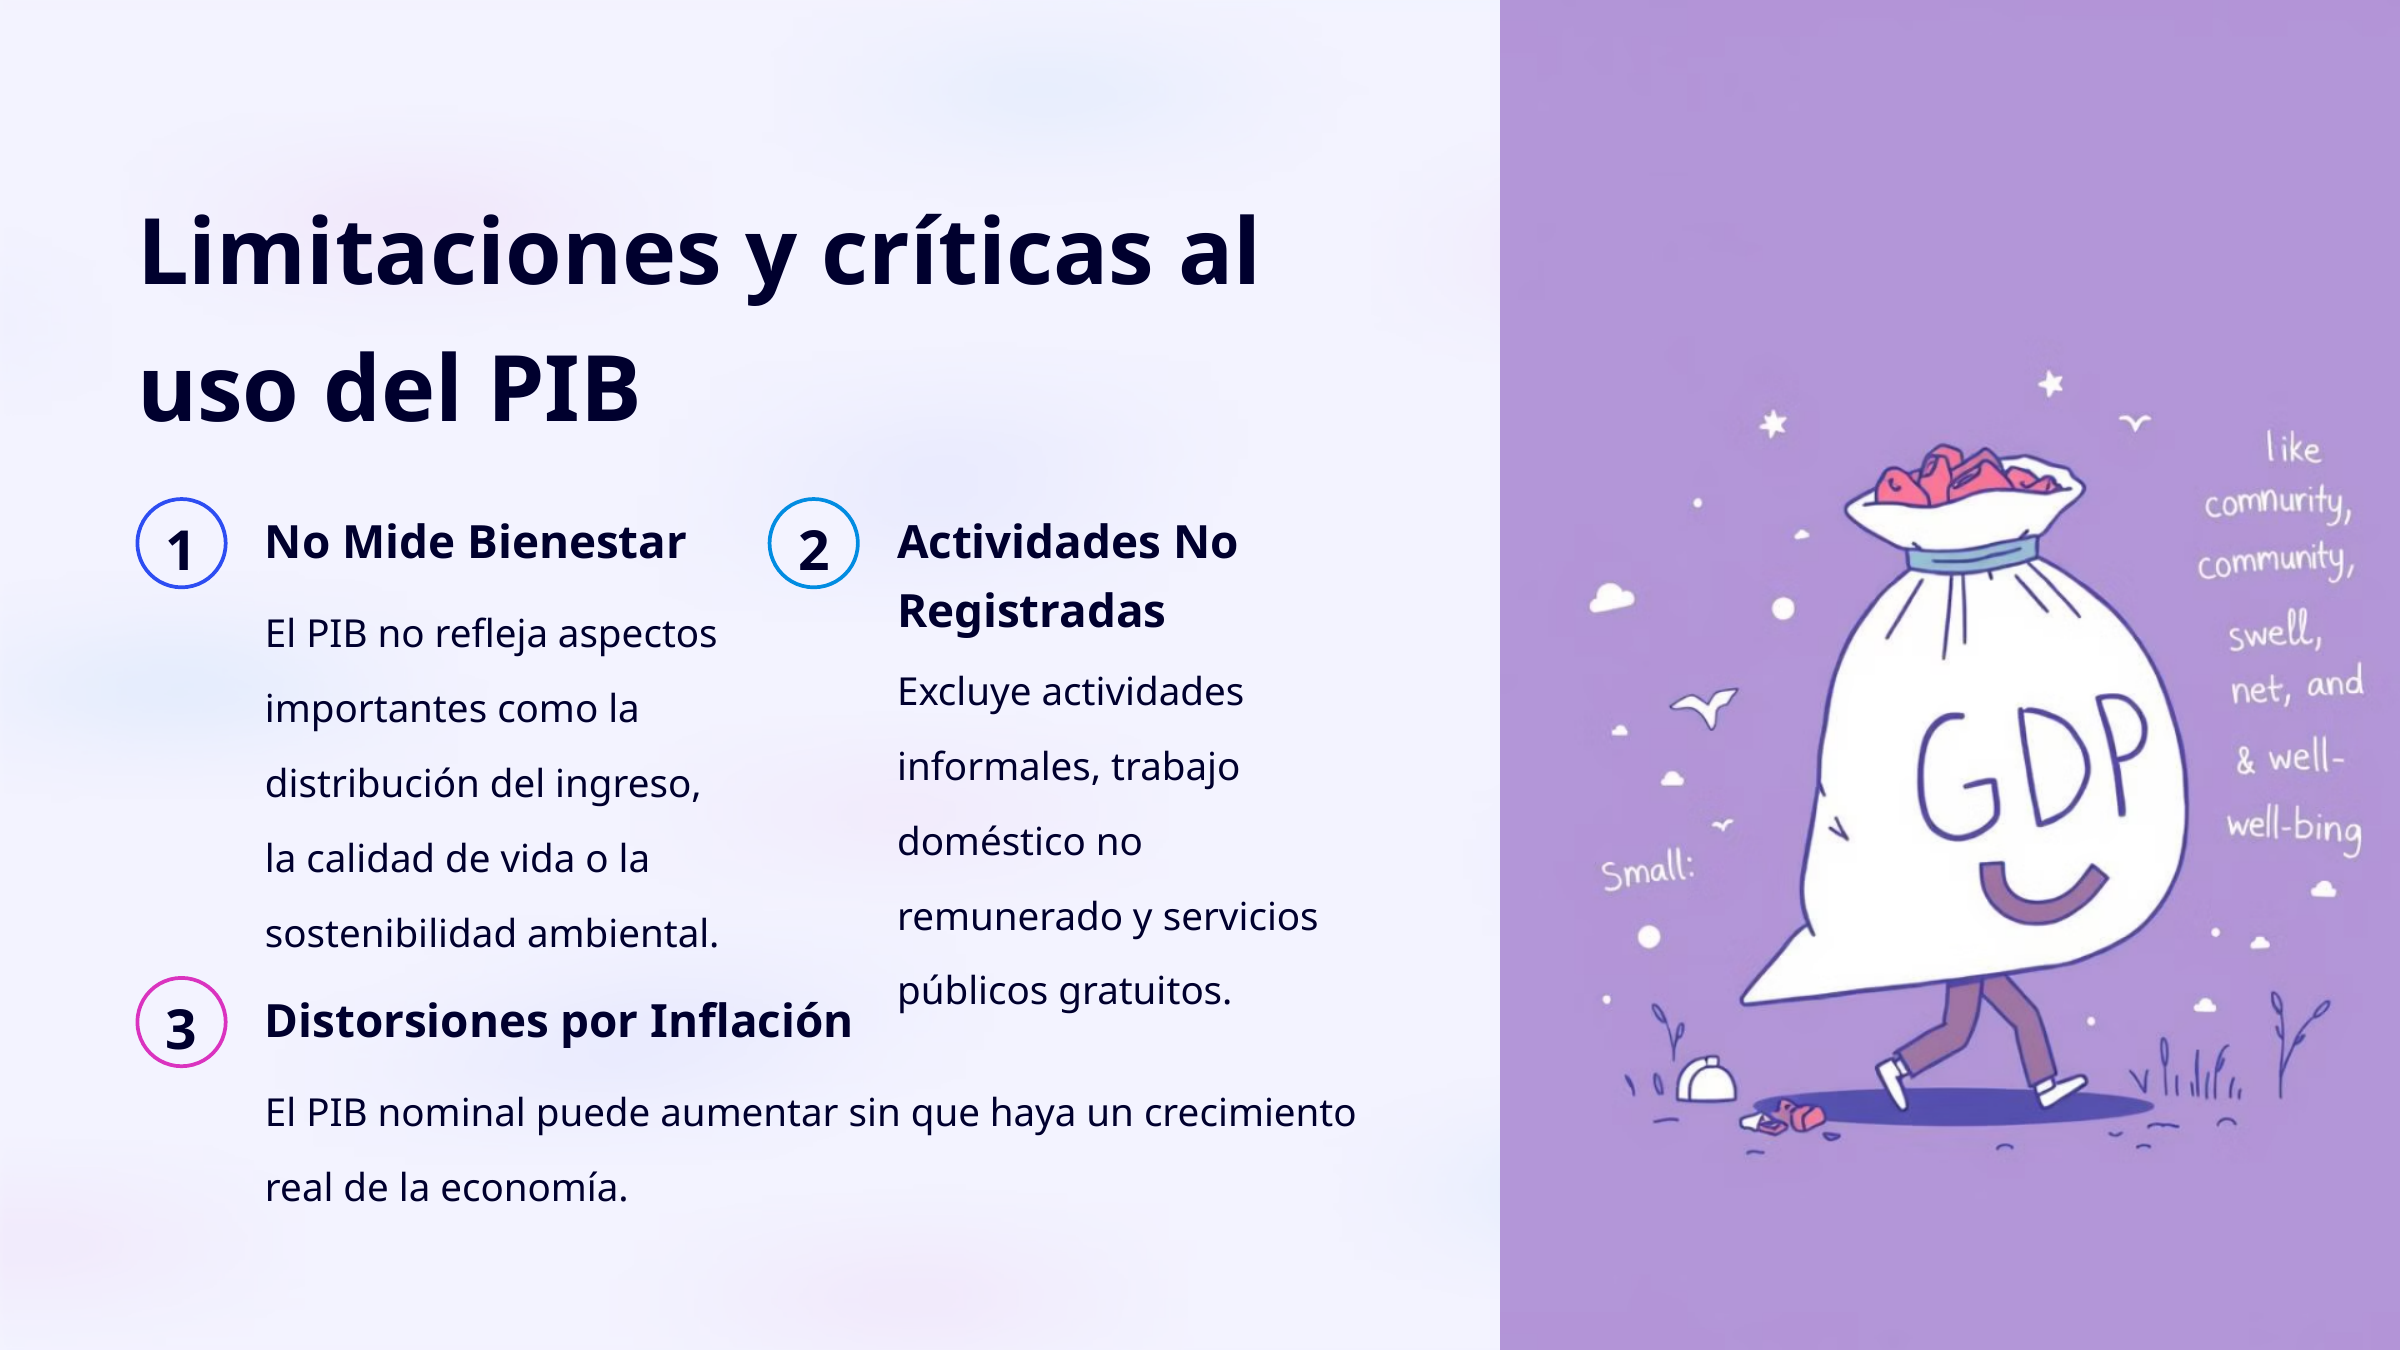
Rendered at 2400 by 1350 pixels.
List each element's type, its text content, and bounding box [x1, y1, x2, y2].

text_box Distorsiones por Inflación [264, 977, 1165, 1036]
text_box No Mide Bienestar [265, 499, 727, 557]
text_box El PIB no refleja aspectos importantes como la distribución del ingreso, la calidad de vida o la sostenibilidad ambiental. [264, 580, 731, 895]
text_box 2 [797, 515, 831, 571]
text_box [137, 499, 226, 588]
text_box Actividades No Registradas [897, 499, 1363, 615]
picture [1499, 0, 2400, 1350]
text_box 3 [164, 994, 199, 1050]
text_box [137, 977, 226, 1067]
text_box Limitaciones y críticas al uso del PIB [137, 165, 1363, 396]
text_box [769, 499, 858, 588]
text_box Excluye actividades informales, trabajo doméstico no remunerado y servicios públicos gratuitos. [897, 638, 1363, 890]
text_box El PIB nominal puede aumentar sin que haya un crecimiento real de la economía. [265, 1059, 1363, 1185]
text_box 1 [164, 515, 199, 571]
